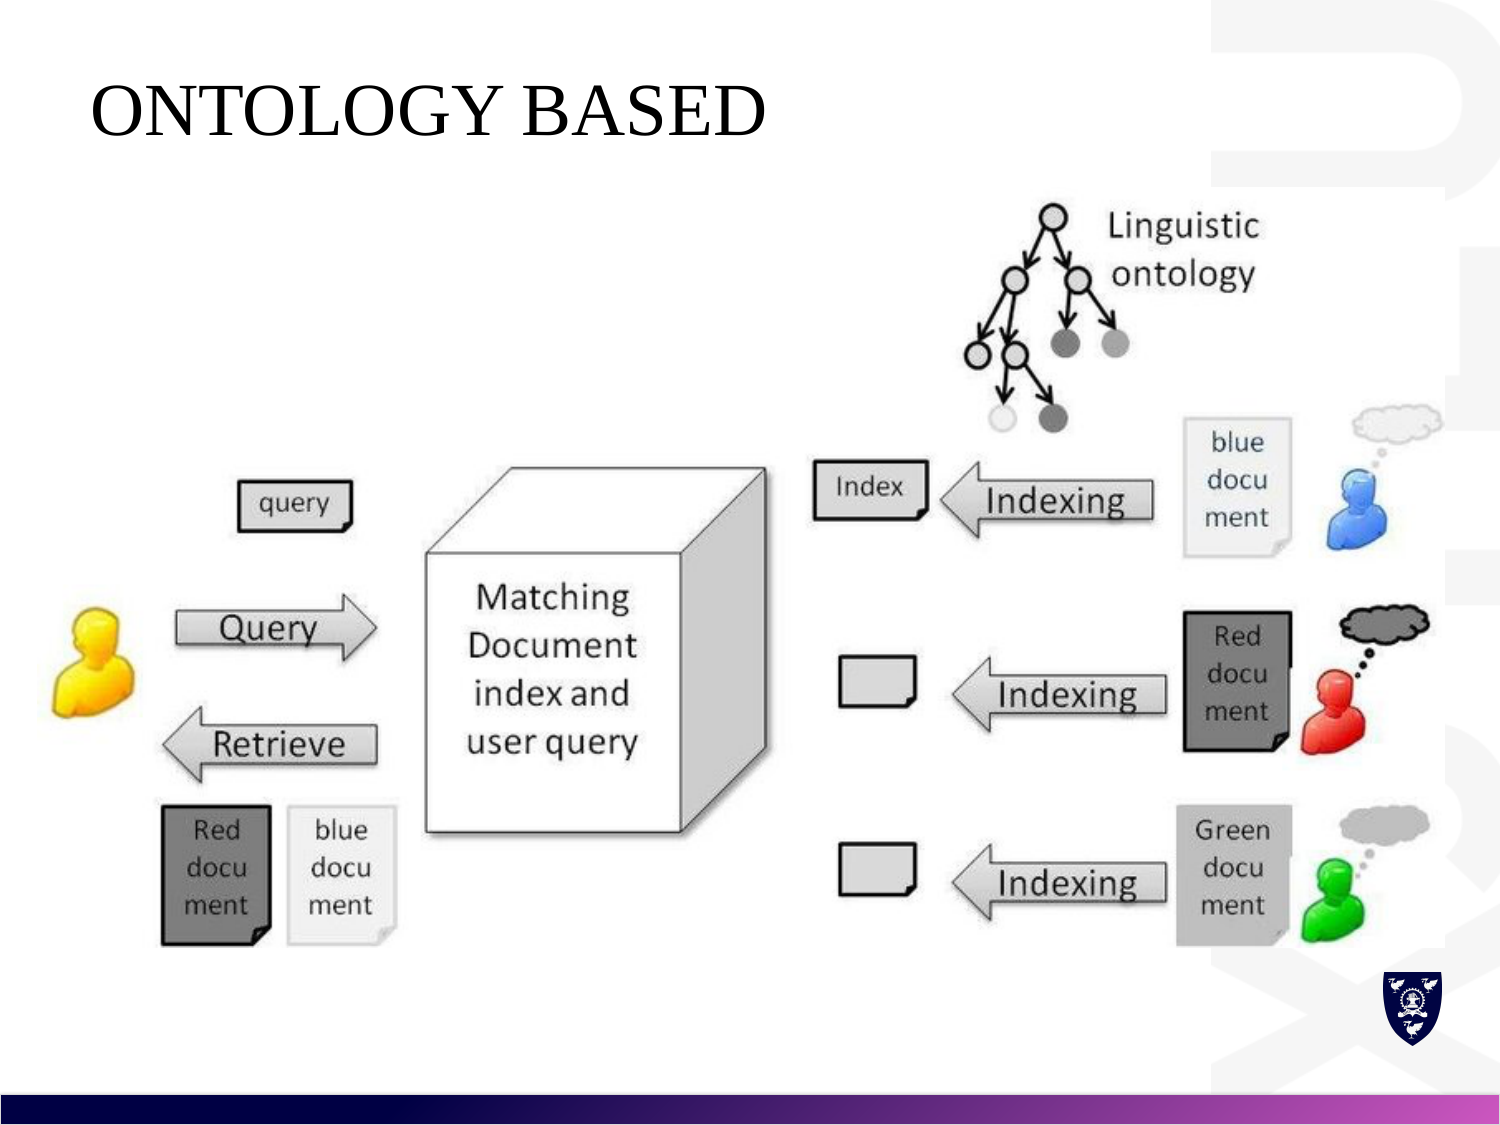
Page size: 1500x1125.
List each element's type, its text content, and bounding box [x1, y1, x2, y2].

slide_number [1074, 1042, 1425, 1103]
title ontology based [75, 46, 1442, 165]
picture [37, 187, 1445, 948]
picture [1383, 972, 1442, 1046]
